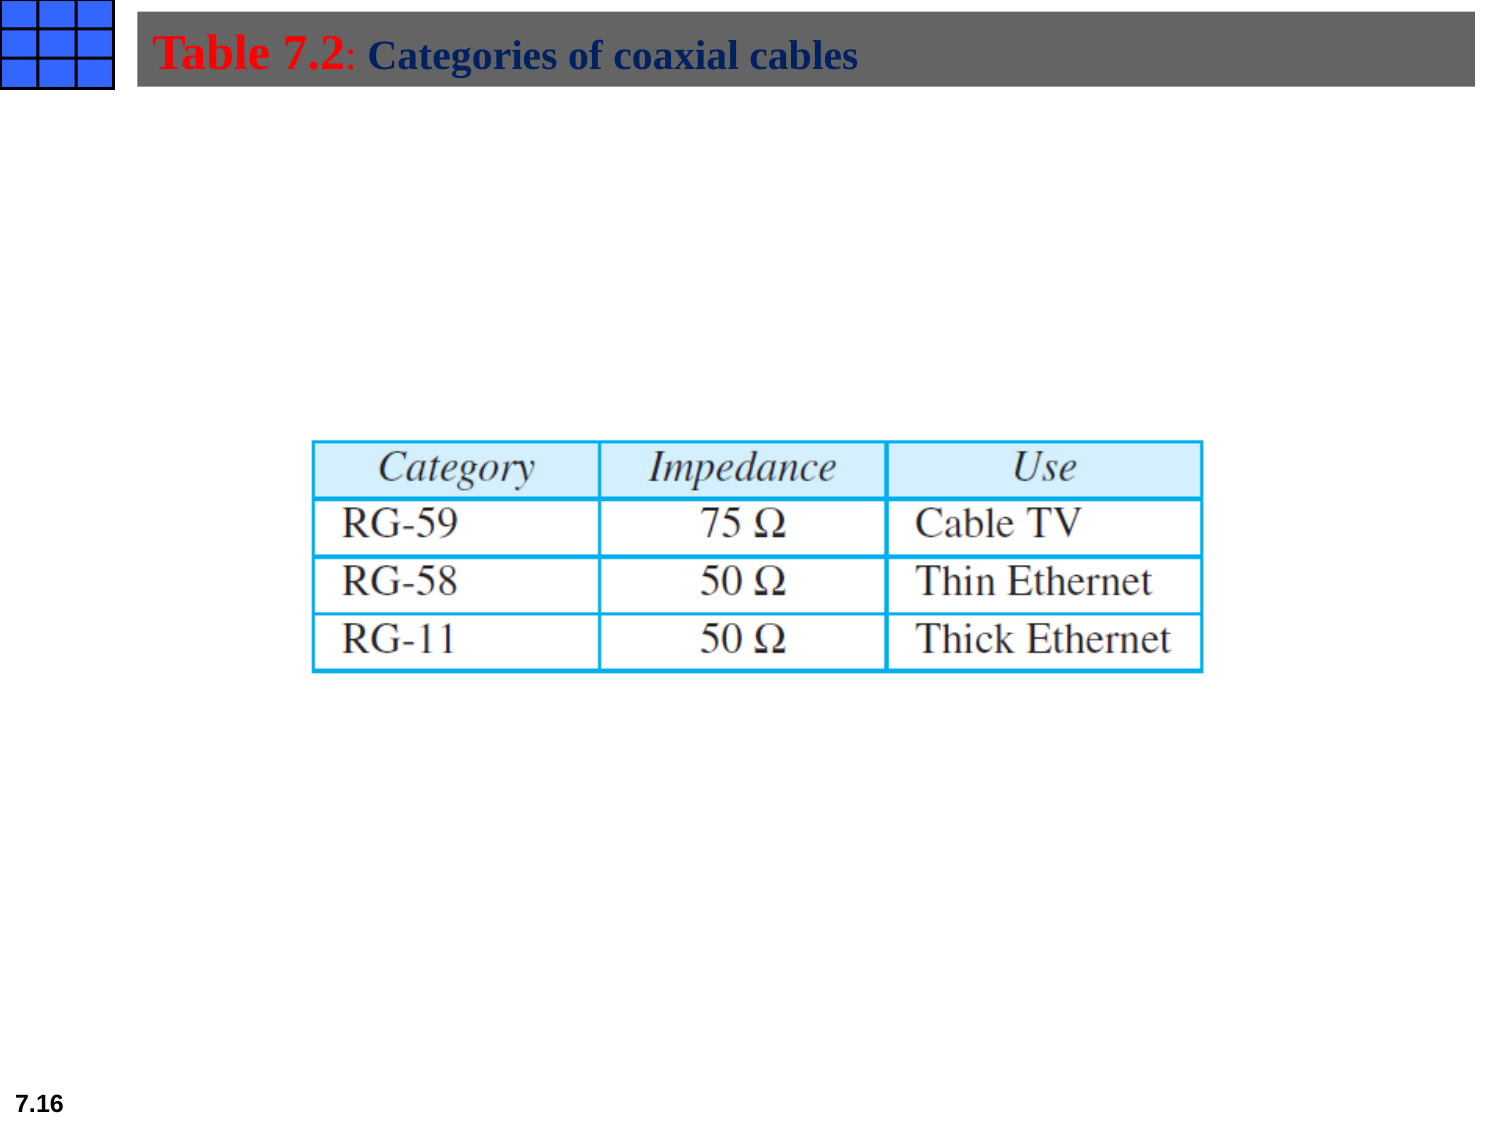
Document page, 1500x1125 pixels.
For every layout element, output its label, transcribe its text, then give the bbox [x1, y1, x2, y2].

picture [273, 427, 1227, 698]
text_box 7.16 [0, 1049, 313, 1125]
picture [0, 0, 117, 92]
text_box Table 7.2: Categories of coaxial cables [137, 11, 1475, 87]
